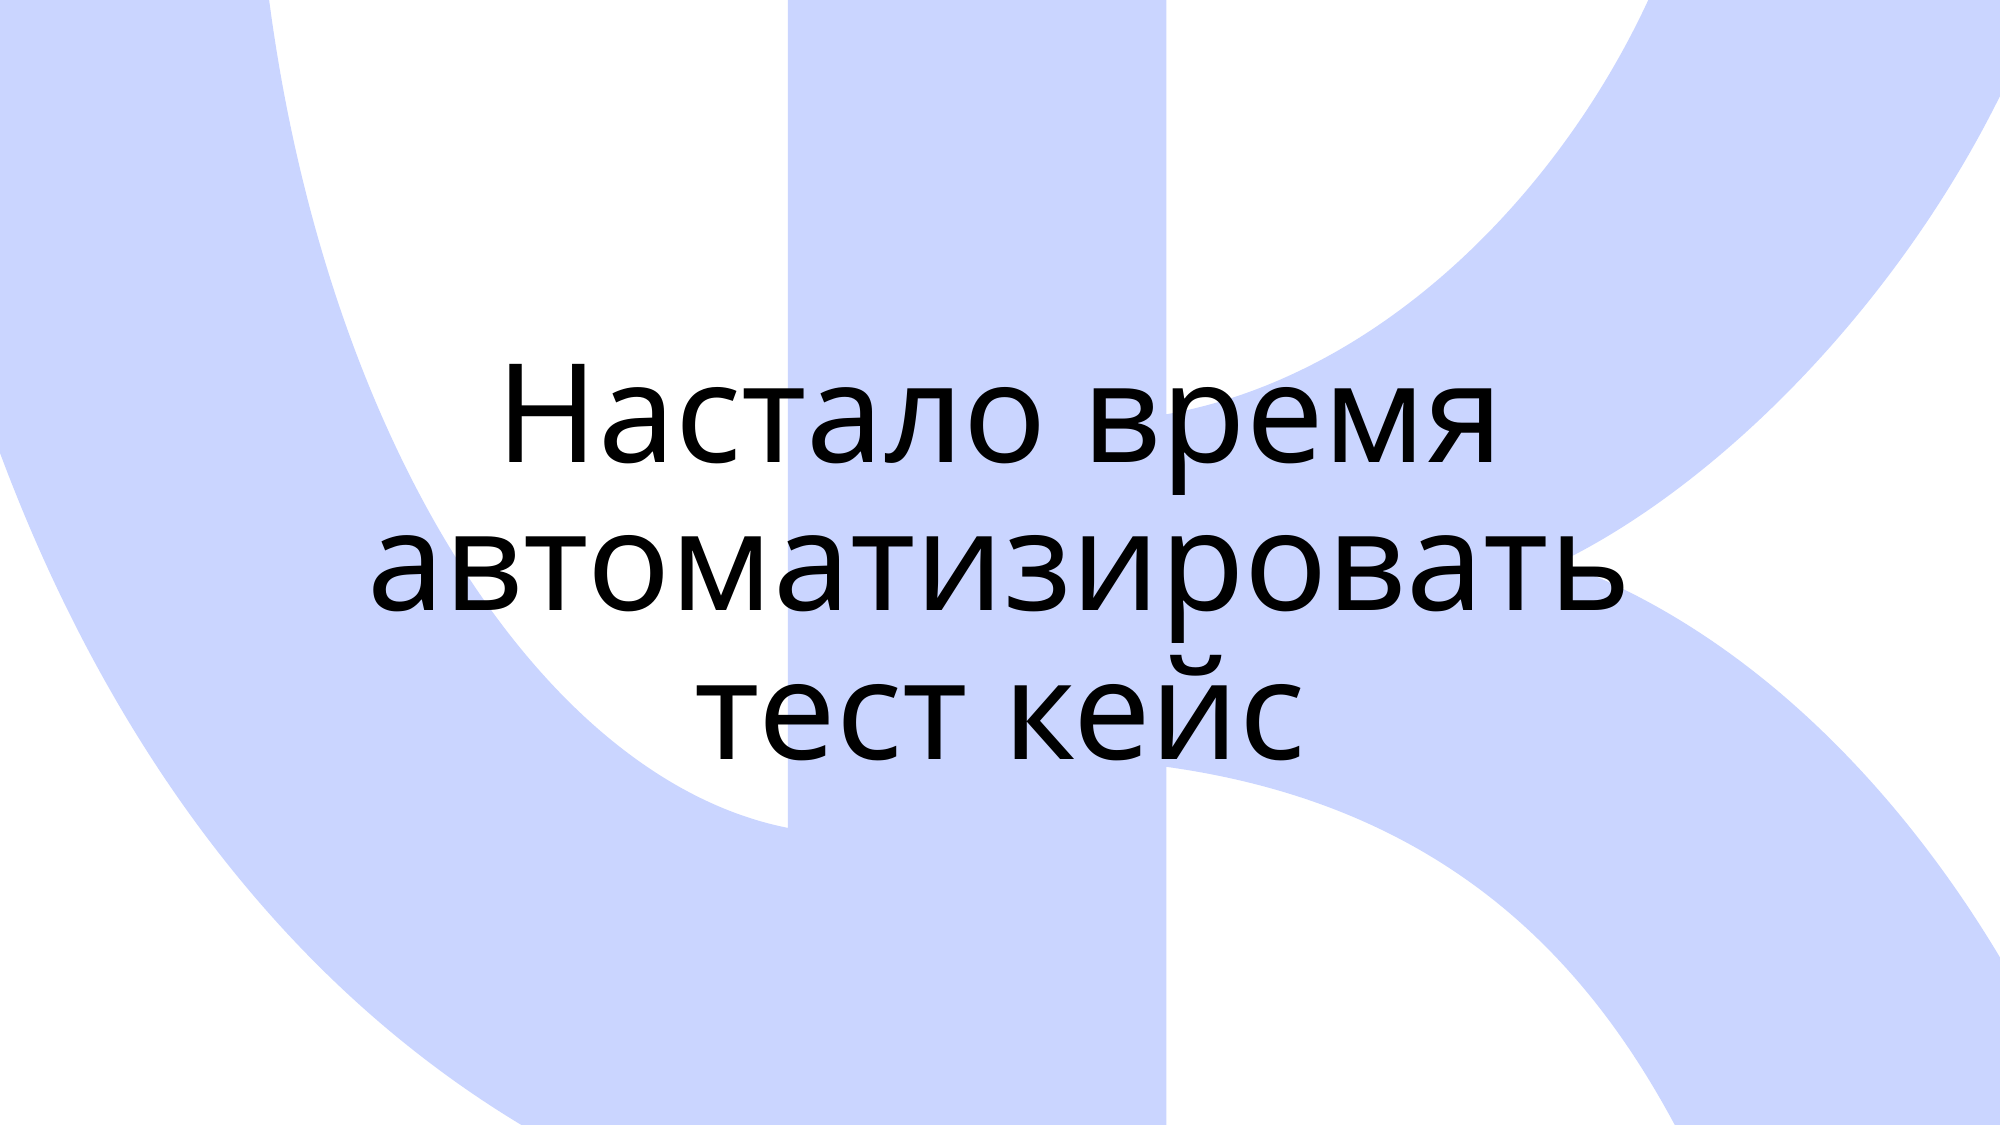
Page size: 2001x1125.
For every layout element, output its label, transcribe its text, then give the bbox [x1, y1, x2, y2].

text_box [602, 668, 1398, 716]
text_box [1350, 0, 2000, 494]
title Настало время автоматизировать тест кейс [327, 343, 1672, 938]
text_box [0, 0, 1167, 1125]
text_box [1536, 615, 2000, 1125]
